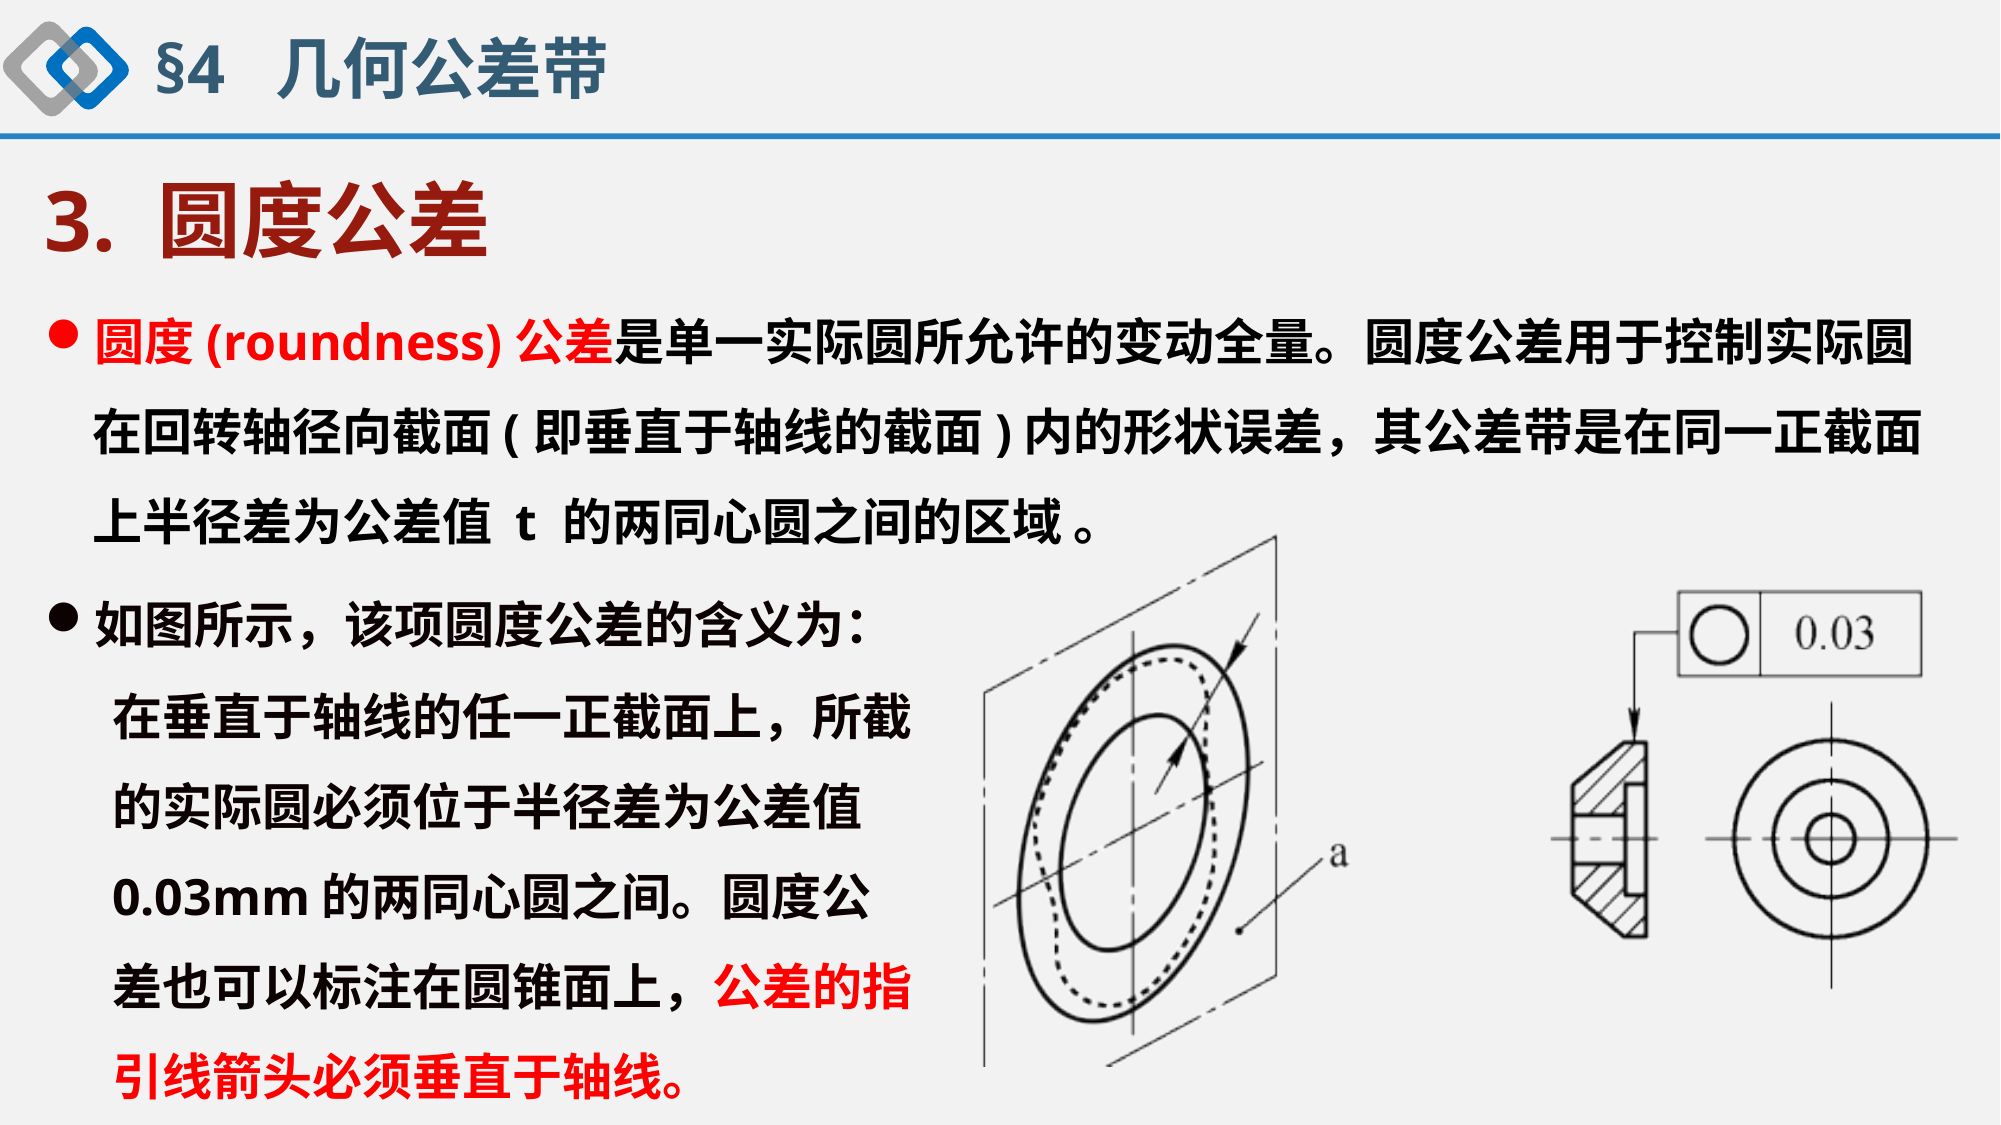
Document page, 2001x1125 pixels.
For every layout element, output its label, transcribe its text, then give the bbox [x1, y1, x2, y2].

text_box 3. 圆度公差 圆度(roundness)公差是单一实际圆所允许的变动全量。圆度公差用于控制实际圆在回转轴径向截面(即垂直于轴线的截面)内的形状误差，其公差带是在同一正截面上半径差为公差值 t 的两同心圆之间的区域 。 如图所示，该项圆度公差的含义为： [29, 160, 1971, 1020]
picture [959, 526, 1971, 1067]
text_box §4 几何公差带 [139, 18, 1510, 115]
text_box 在垂直于轴线的任一正截面上，所截的实际圆必须位于半径差为公差值0.03mm的两同心圆之间。圆度公差也可以标注在圆锥面上，公差的指引线箭头必须垂直于轴线。 [22, 647, 935, 1125]
